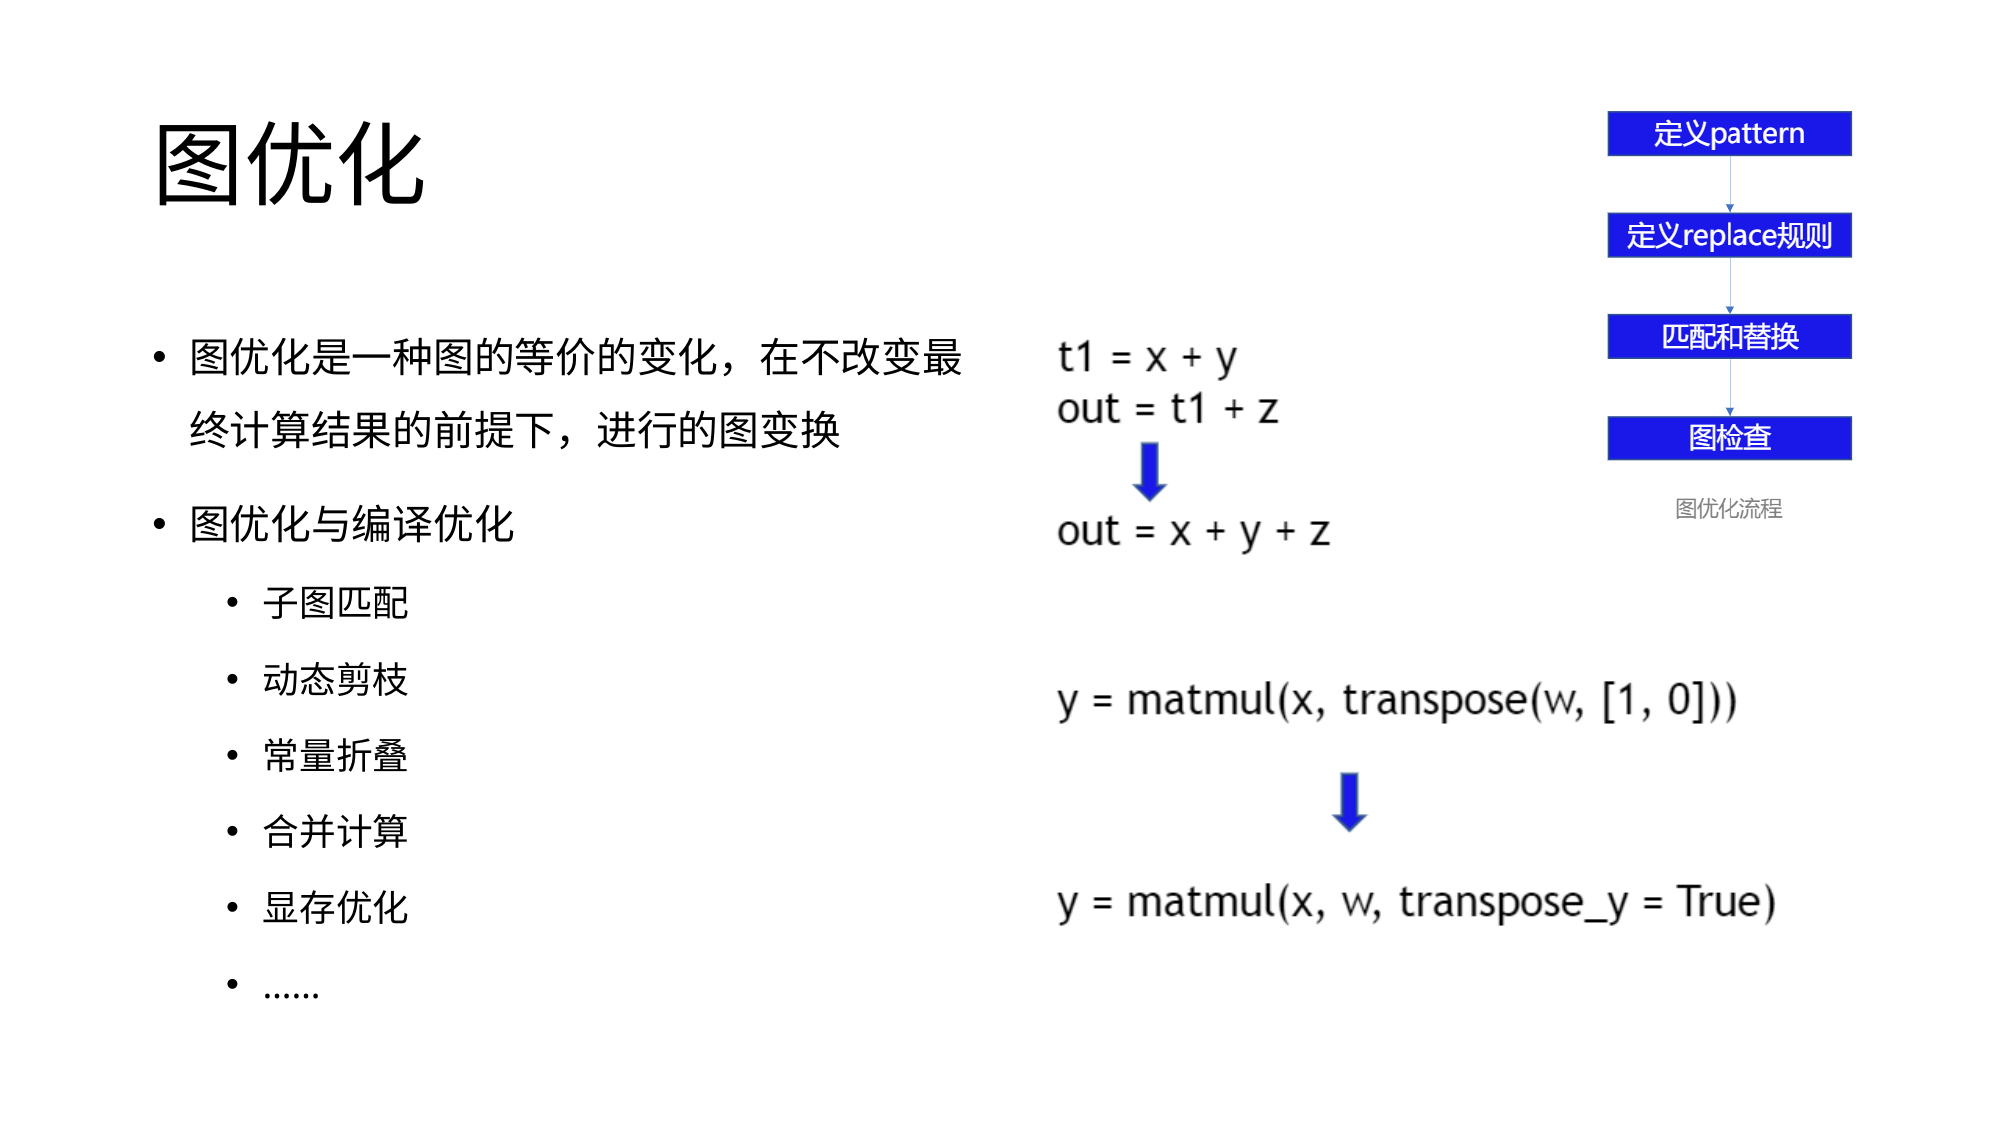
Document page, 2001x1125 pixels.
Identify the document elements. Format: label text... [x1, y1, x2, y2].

list 图优化是一种图的等价的变化，在不改变最终计算结果的前提下，进行的图变换 图优化与编译优化 子图匹配 动态剪枝 常量折叠 合并计算 显存优化 …… [137, 299, 988, 1014]
title 图优化 [137, 59, 1863, 278]
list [1012, 312, 1847, 1001]
picture [1587, 92, 1875, 534]
